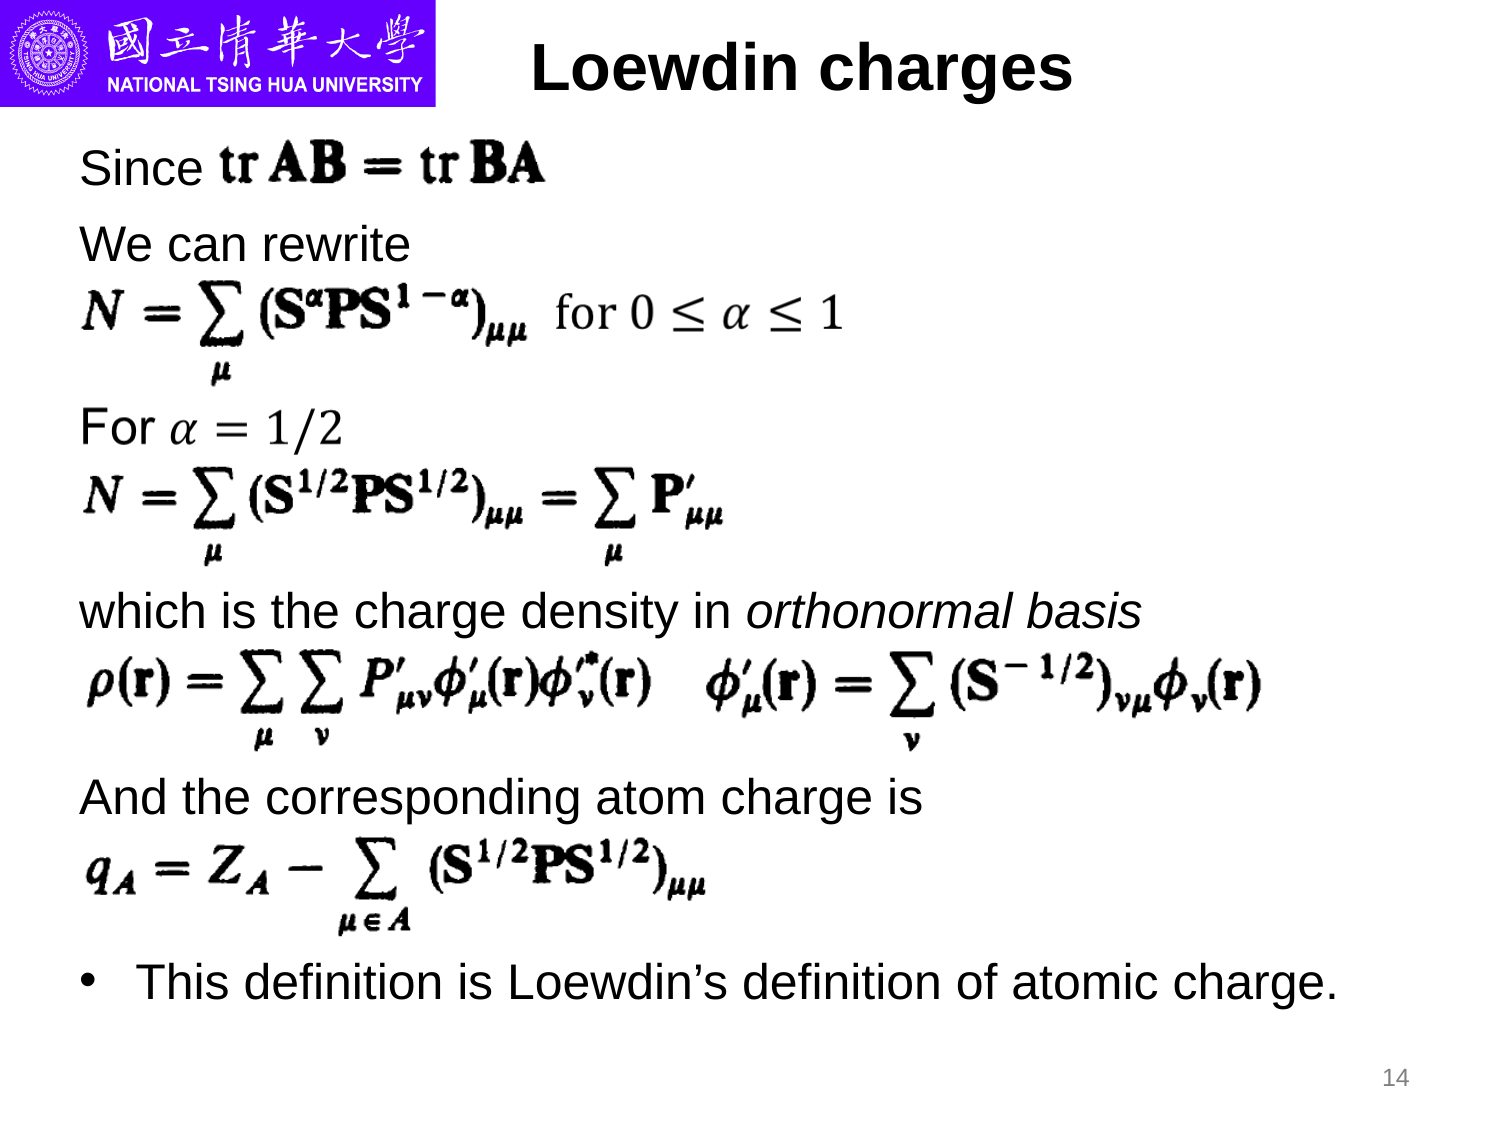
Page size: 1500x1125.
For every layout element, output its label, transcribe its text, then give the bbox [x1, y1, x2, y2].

text_box which is the charge density in orthonormal basis [64, 571, 1425, 647]
title Loewdin charges [515, 0, 1425, 107]
text_box [546, 279, 854, 340]
picture [699, 646, 1266, 756]
picture [79, 462, 730, 572]
text_box This definition is Loewdin’s definition of atomic charge. [64, 941, 1425, 1017]
slide_number 14 [1308, 1050, 1425, 1103]
text_box We can rewrite [64, 203, 1425, 279]
text_box [64, 387, 1425, 464]
picture [79, 279, 531, 388]
picture [212, 132, 547, 187]
picture [79, 647, 657, 756]
text_box And the corresponding atom charge is [64, 757, 1425, 832]
picture [0, 0, 436, 107]
picture [79, 833, 711, 942]
text_box Since [64, 127, 1425, 203]
